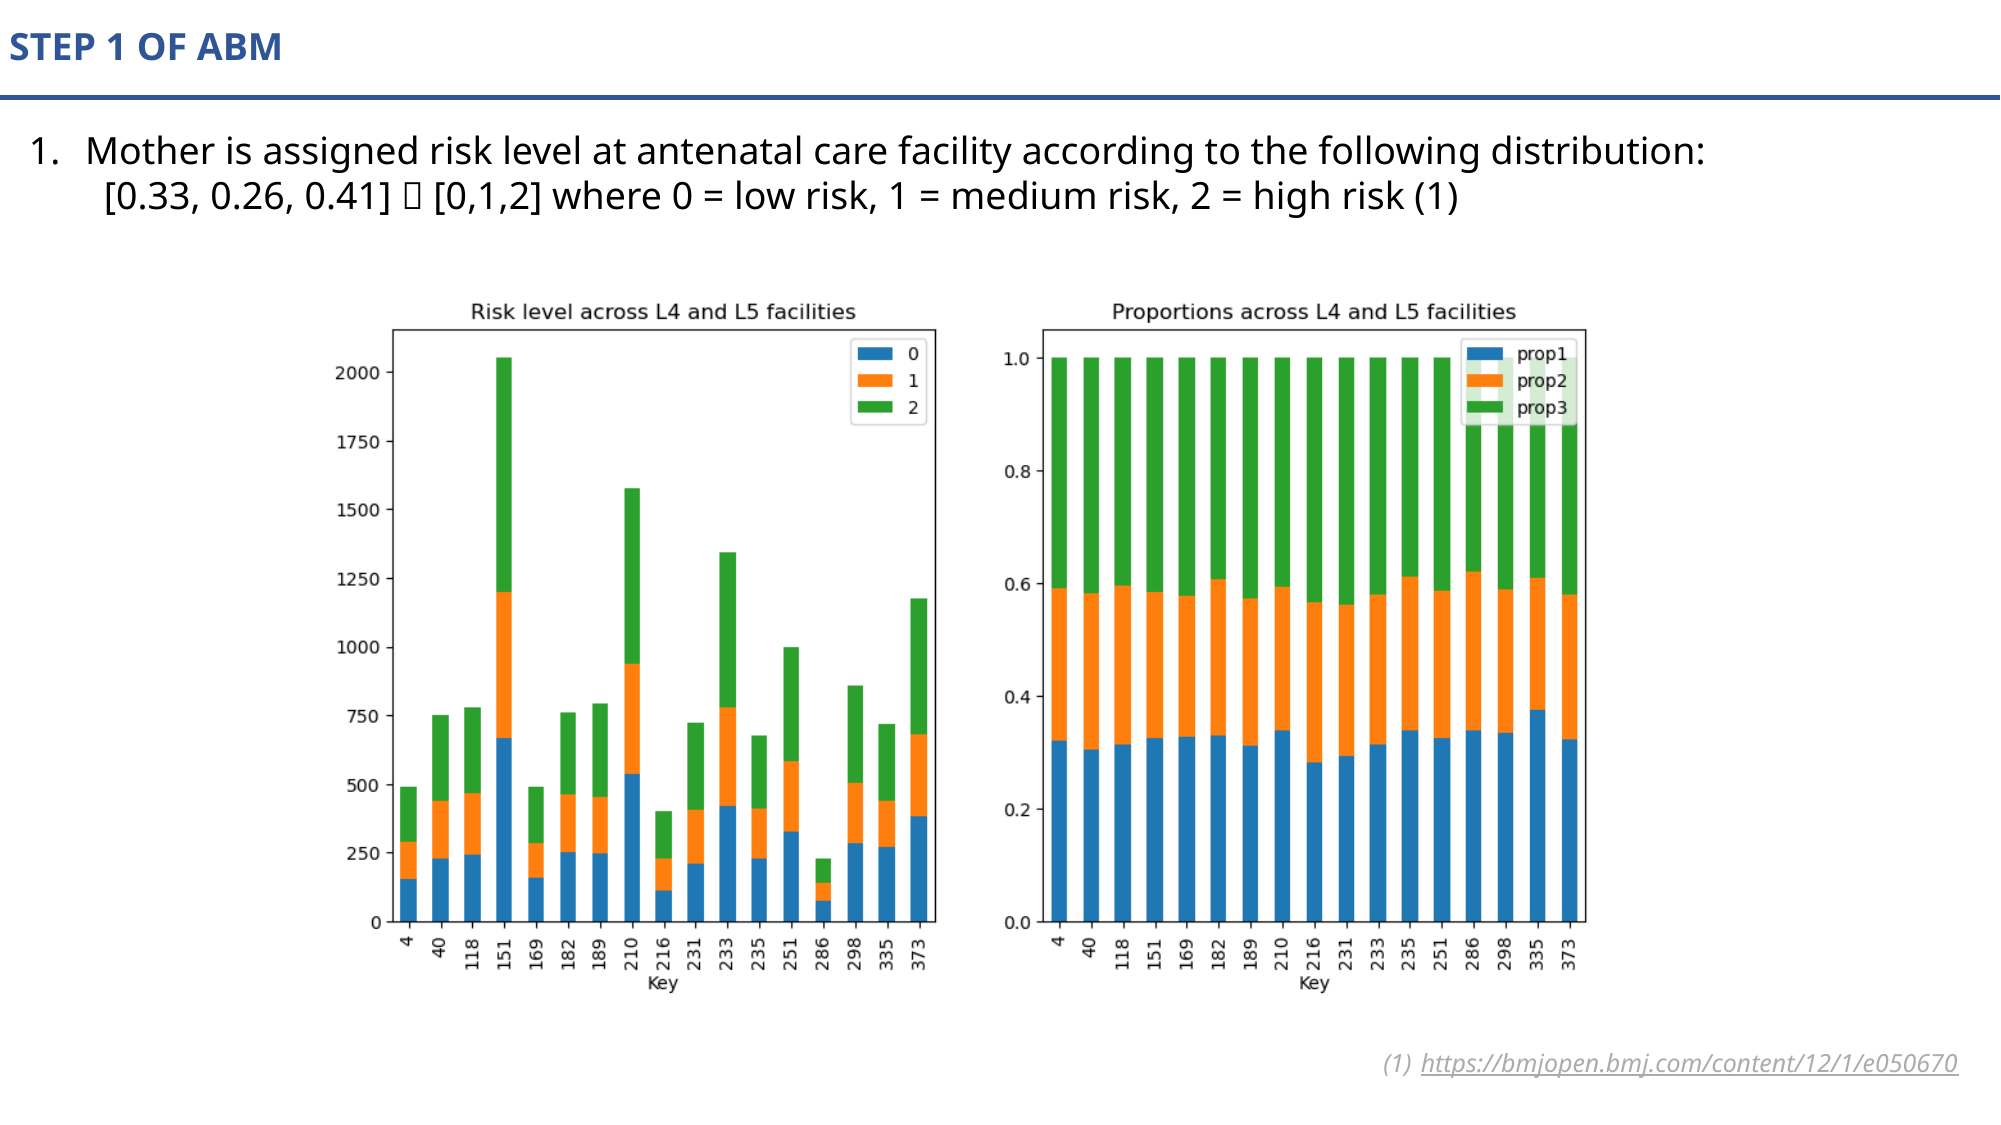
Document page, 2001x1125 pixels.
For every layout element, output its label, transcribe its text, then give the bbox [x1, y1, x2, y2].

text_box https://bmjopen.bmj.com/content/12/1/e050670 [1368, 1039, 1981, 1089]
text_box Mother is assigned risk level at antenatal care facility according to the following distribution: [0.33, 0.26, 0.41]  [0,1,2] where 0 = low risk, 1 = medium risk, 2 = high risk (1) [14, 119, 1906, 315]
text_box STEP 1 OF ABM [0, 15, 299, 76]
picture [322, 291, 1598, 1006]
